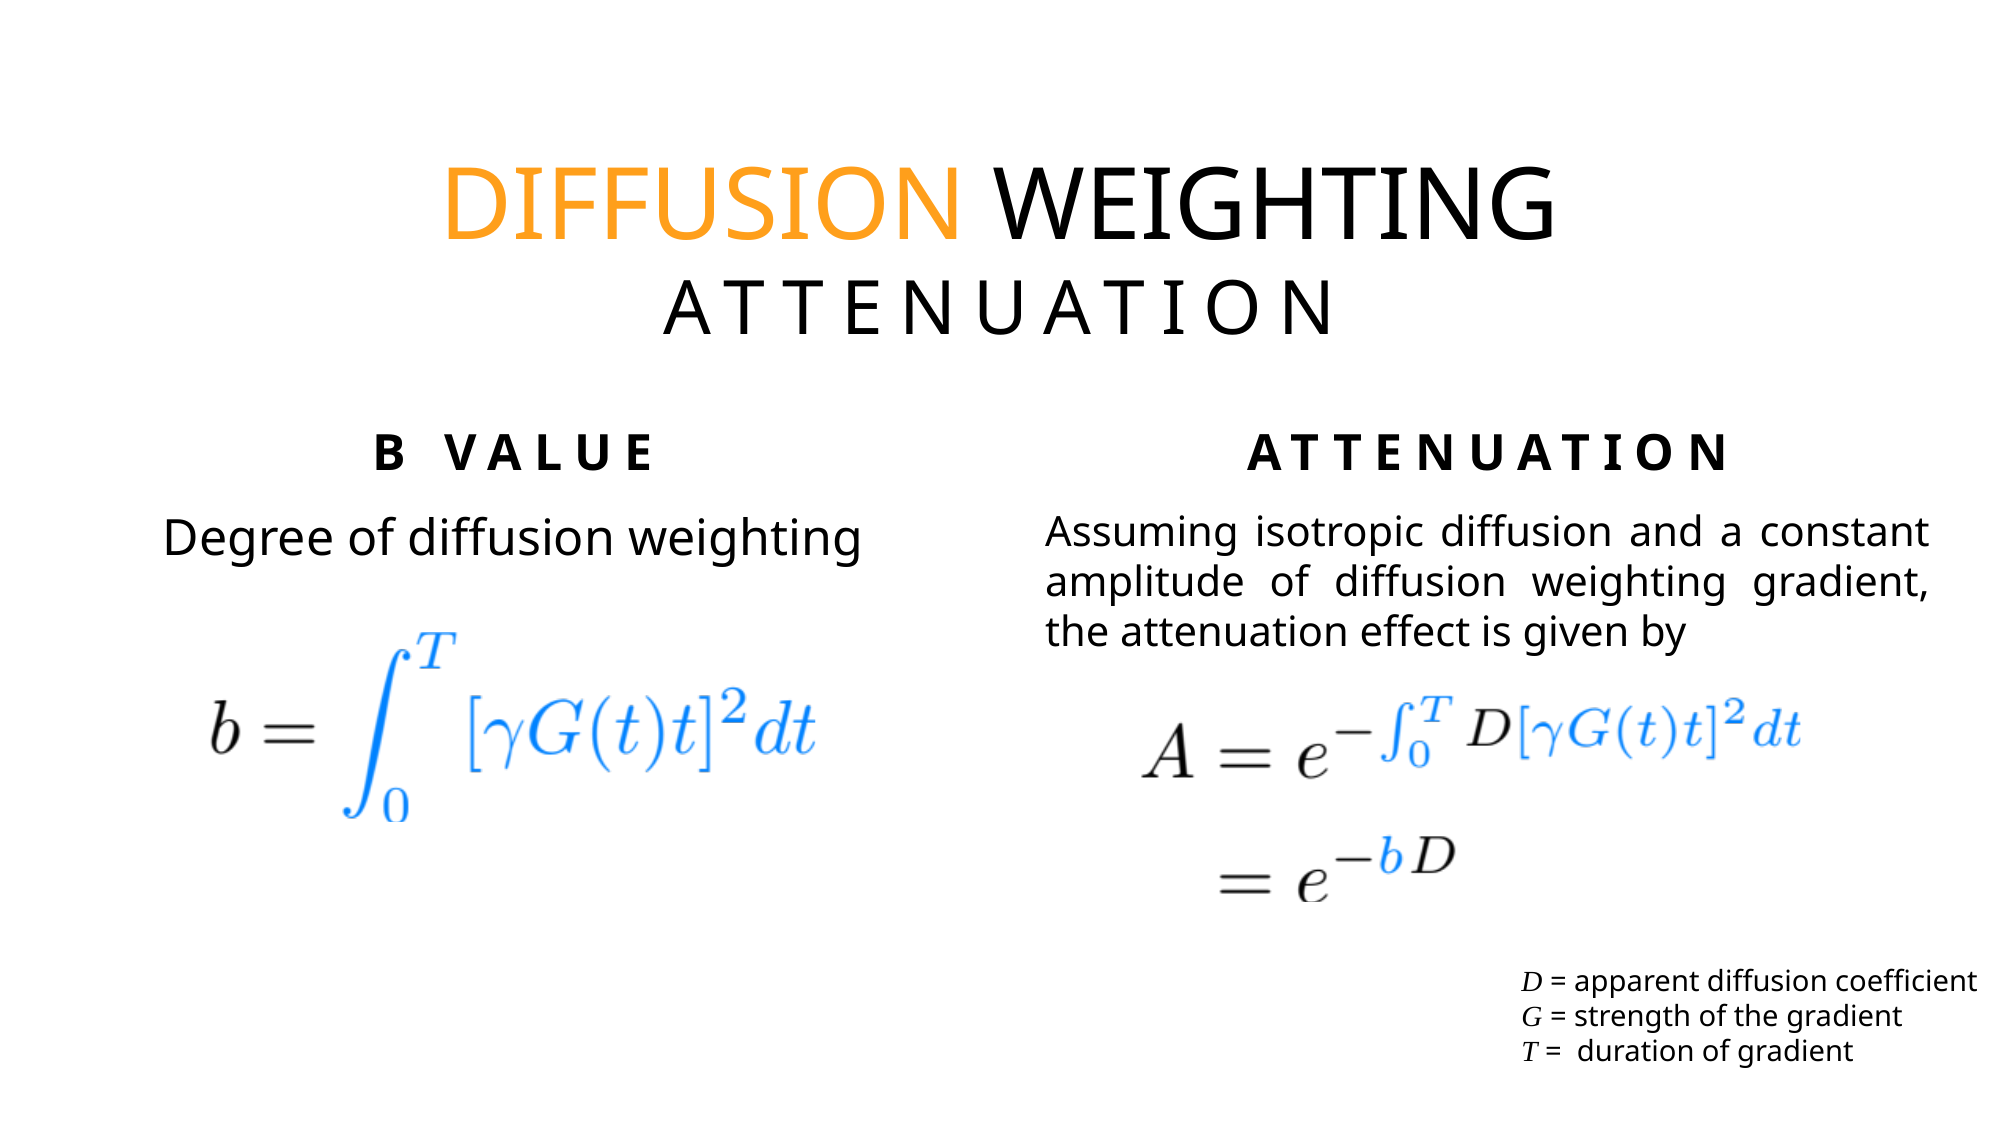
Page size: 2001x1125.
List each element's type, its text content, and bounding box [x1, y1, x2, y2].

text_box D = apparent diffusion coefficient G = strength of the gradient T = duration of gradient [1506, 955, 1993, 1075]
text_box DIFFUSION WEIGHTING ATTENUATION [424, 131, 1576, 357]
picture [208, 632, 816, 822]
picture [1140, 695, 1801, 902]
text_box ATTENUATION Assuming isotropic diffusion and a constant amplitude of diffusion weighting gradient, the attenuation effect is given by [1030, 412, 1945, 663]
text_box B VALUE Degree of diffusion weighting [54, 412, 972, 573]
